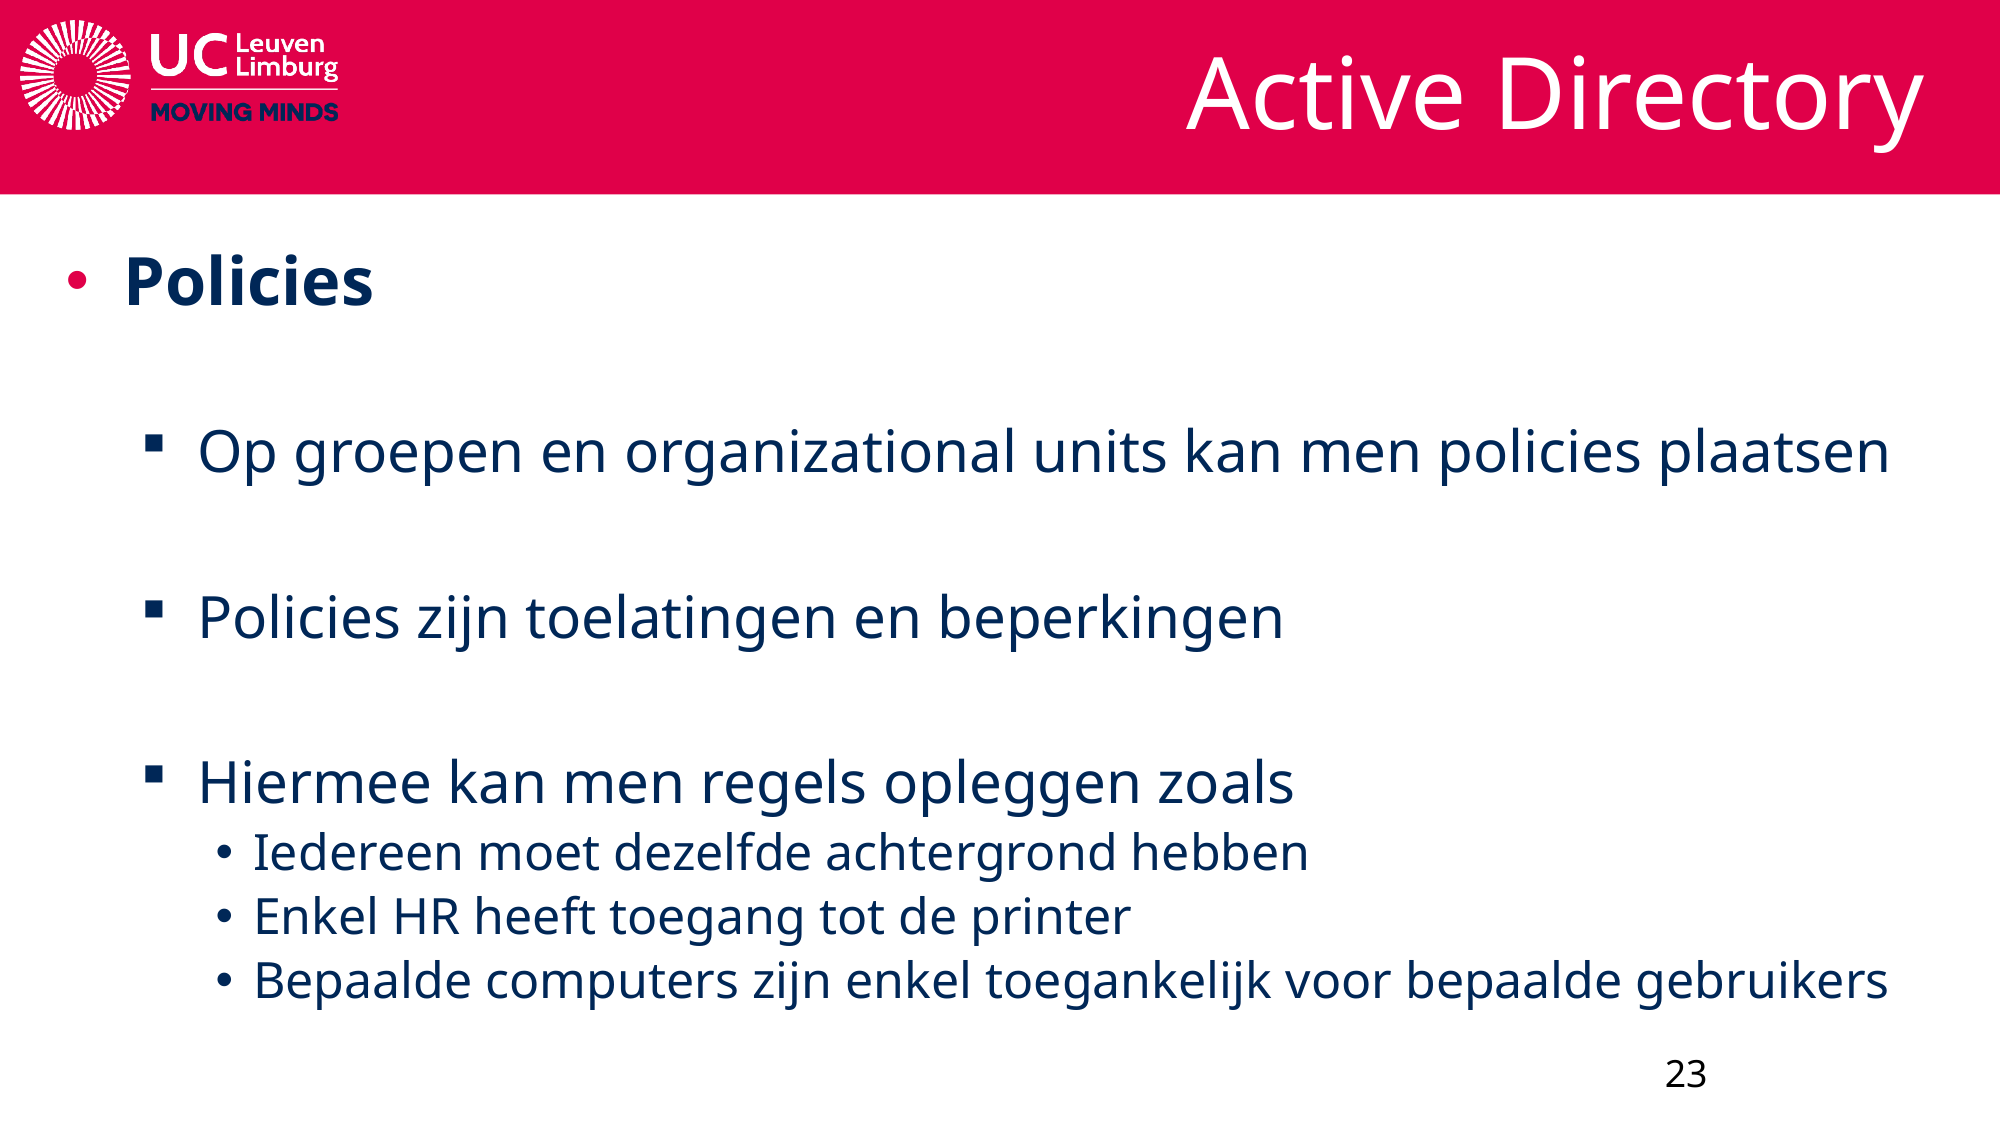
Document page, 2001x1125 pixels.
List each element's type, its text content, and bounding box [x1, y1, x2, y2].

picture [20, 20, 338, 130]
slide_number 23 [1650, 1042, 2000, 1103]
list Policies Op groepen en organizational units kan men policies plaatsen Policies zijn toelatingen en beperkingen Hiermee kan men regels opleggen zoals Iedereen moet dezelfde achtergrond hebben Enkel HR heeft toegang tot de printer Bepaalde computers zijn enkel toegankelijk voor bepaalde gebruikers [50, 240, 1940, 1078]
title Active Directory [358, 0, 1940, 195]
